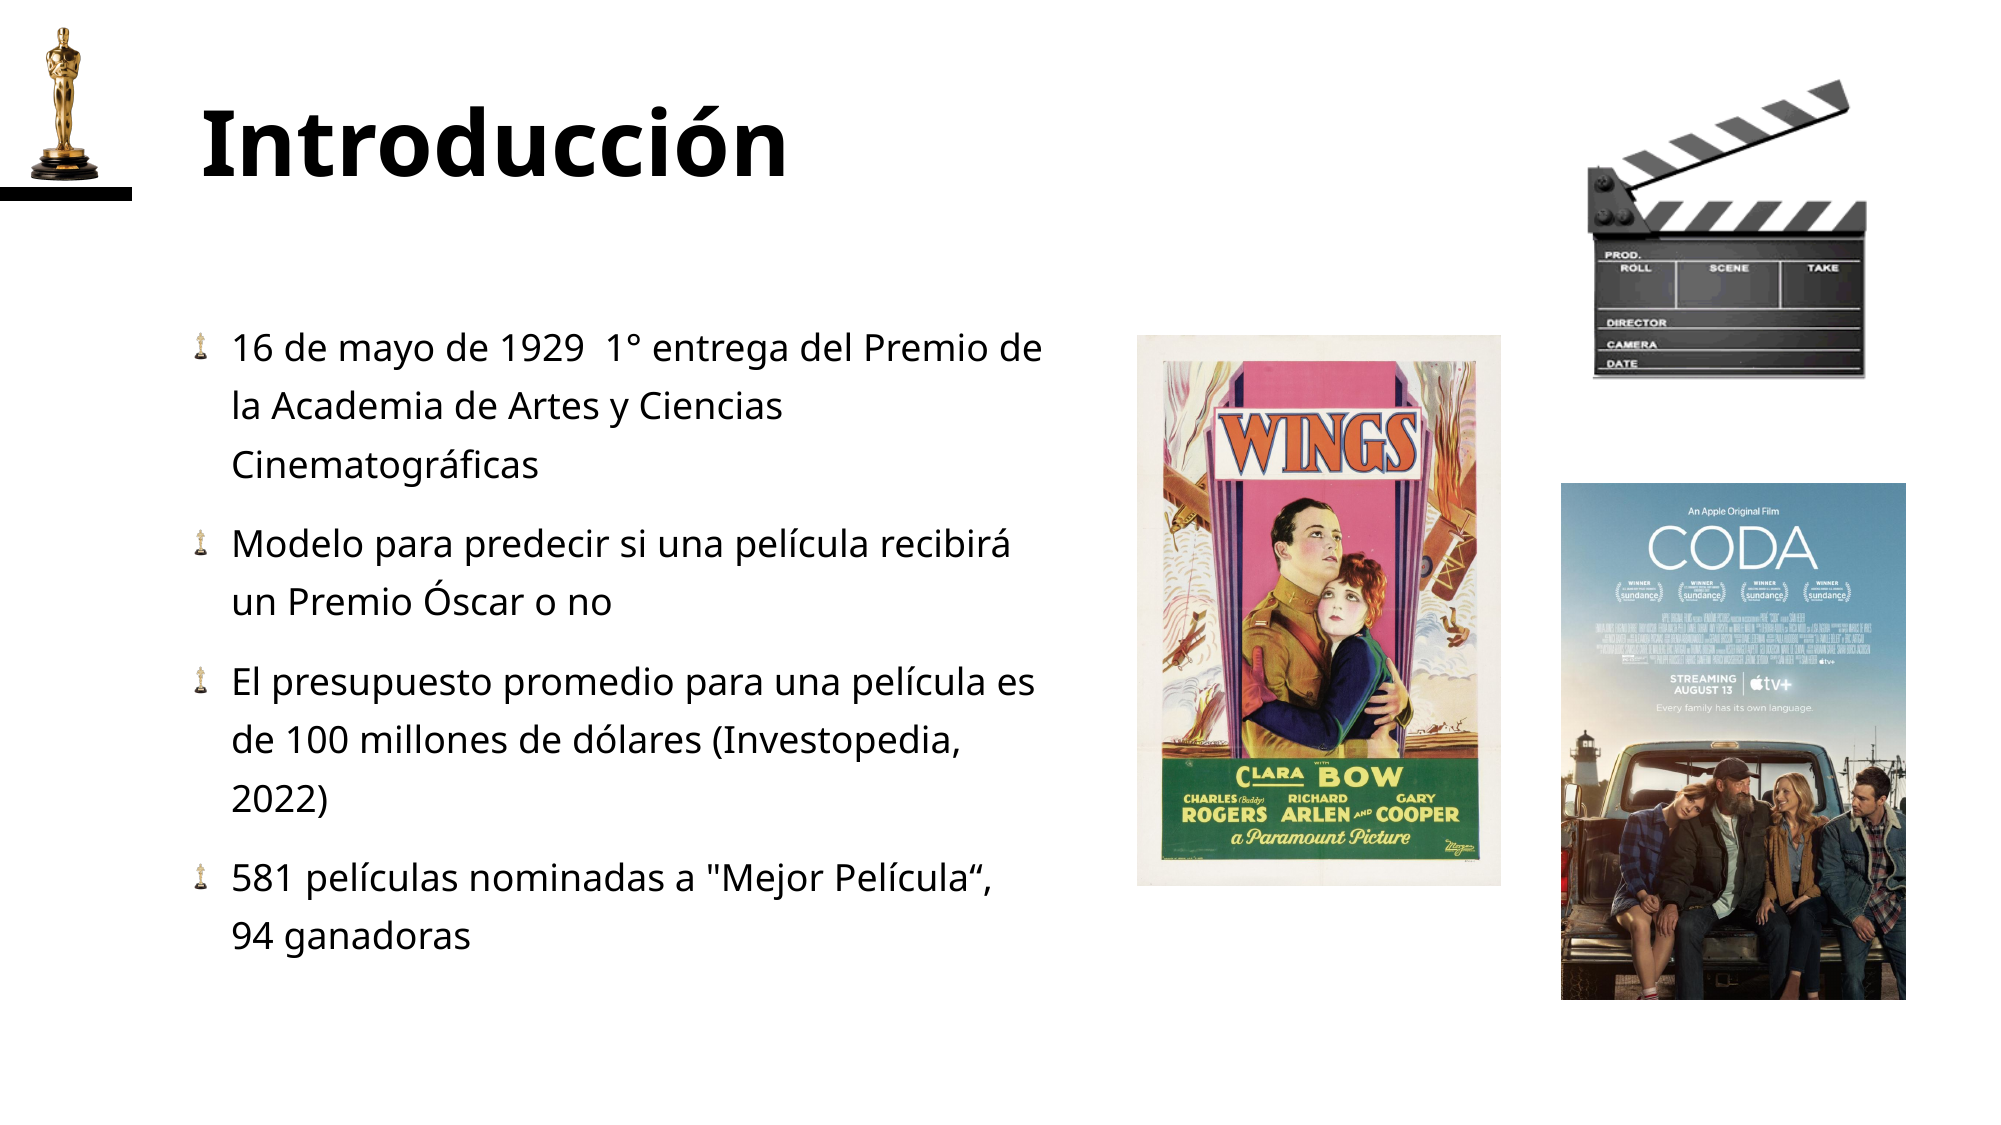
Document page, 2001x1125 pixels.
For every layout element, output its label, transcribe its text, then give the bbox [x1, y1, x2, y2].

picture [193, 332, 208, 360]
title Introducción [186, 93, 1570, 232]
picture [1561, 483, 1906, 1000]
picture [1570, 73, 1899, 390]
picture [193, 863, 208, 890]
picture [1137, 335, 1501, 886]
picture [193, 666, 208, 694]
picture [193, 529, 208, 556]
picture [27, 25, 102, 184]
